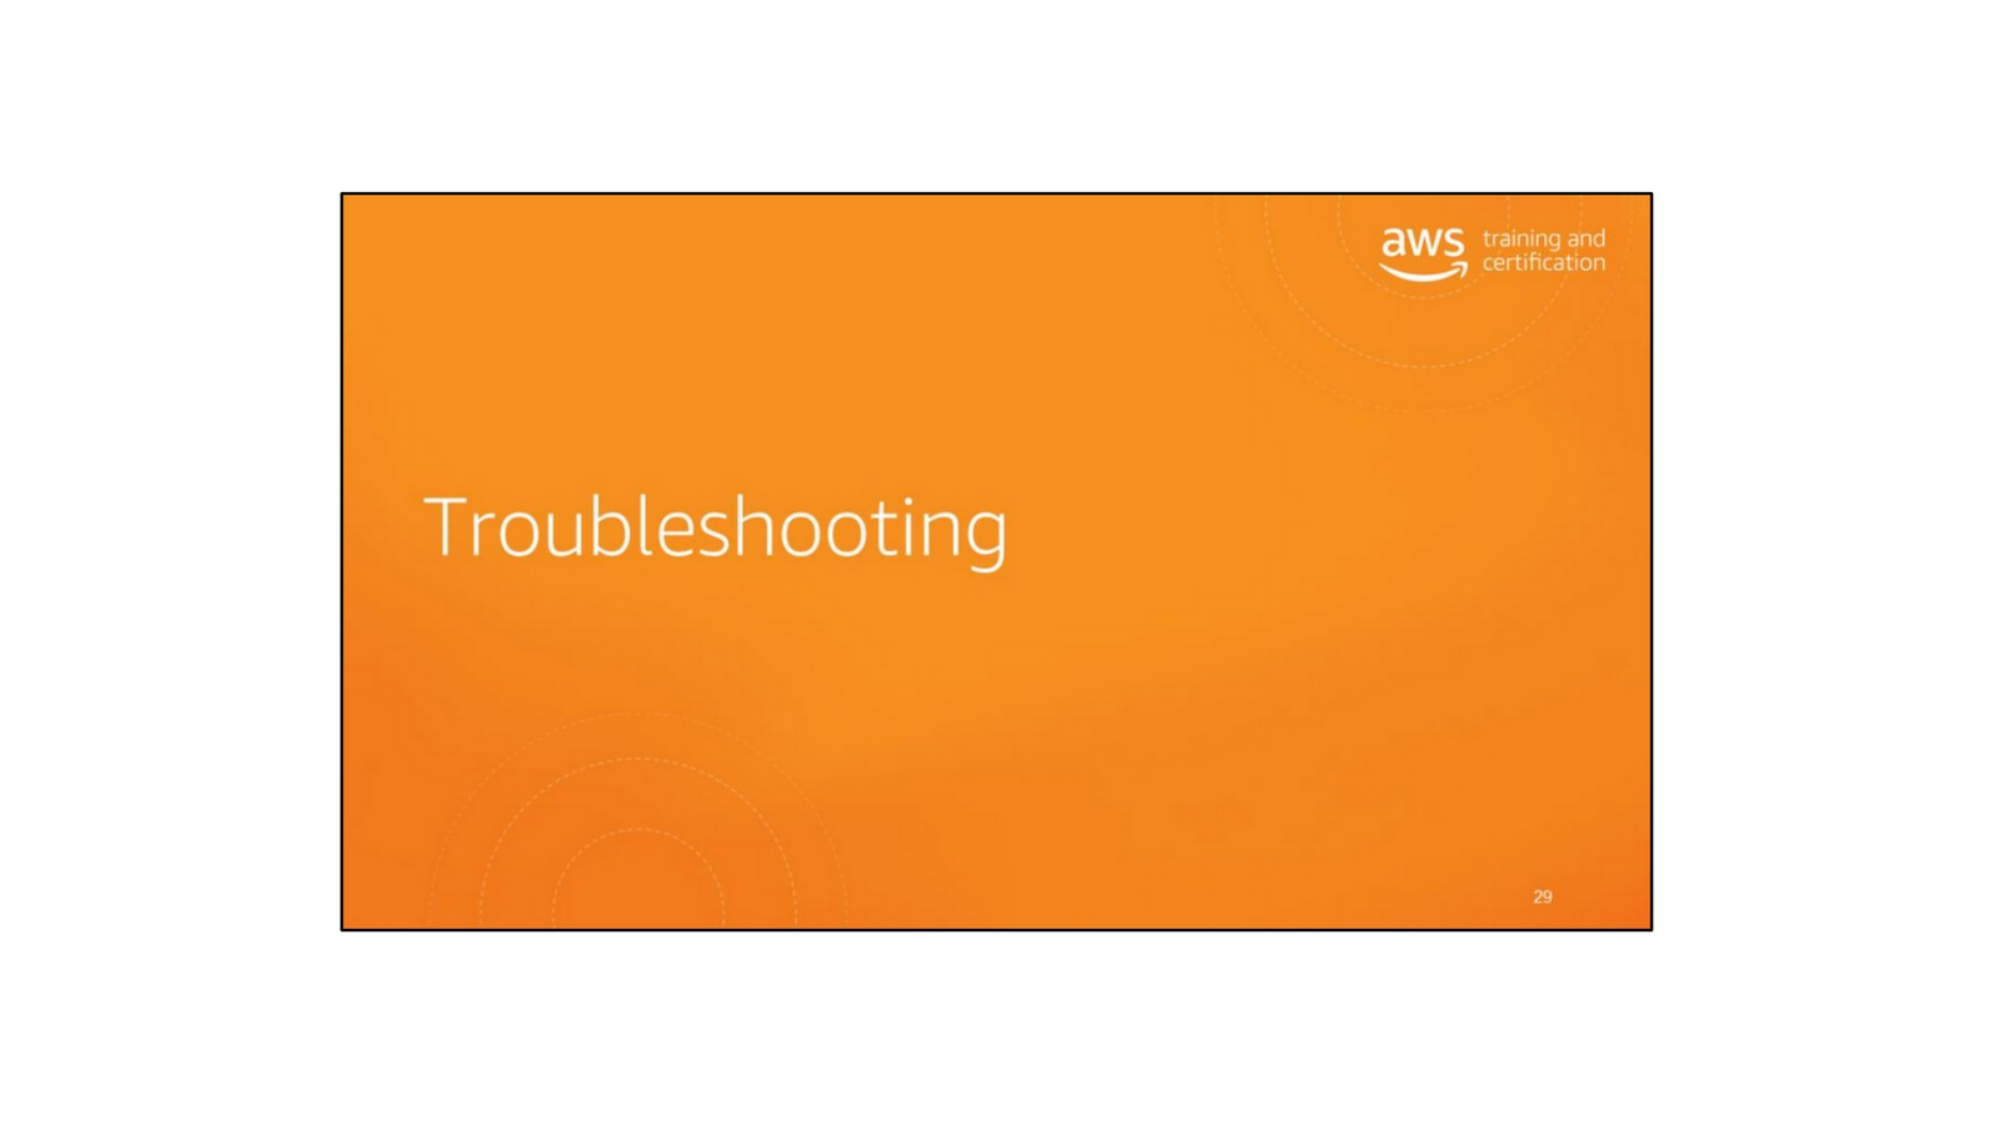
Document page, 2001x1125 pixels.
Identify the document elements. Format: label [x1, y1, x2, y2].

picture [337, 186, 1663, 939]
